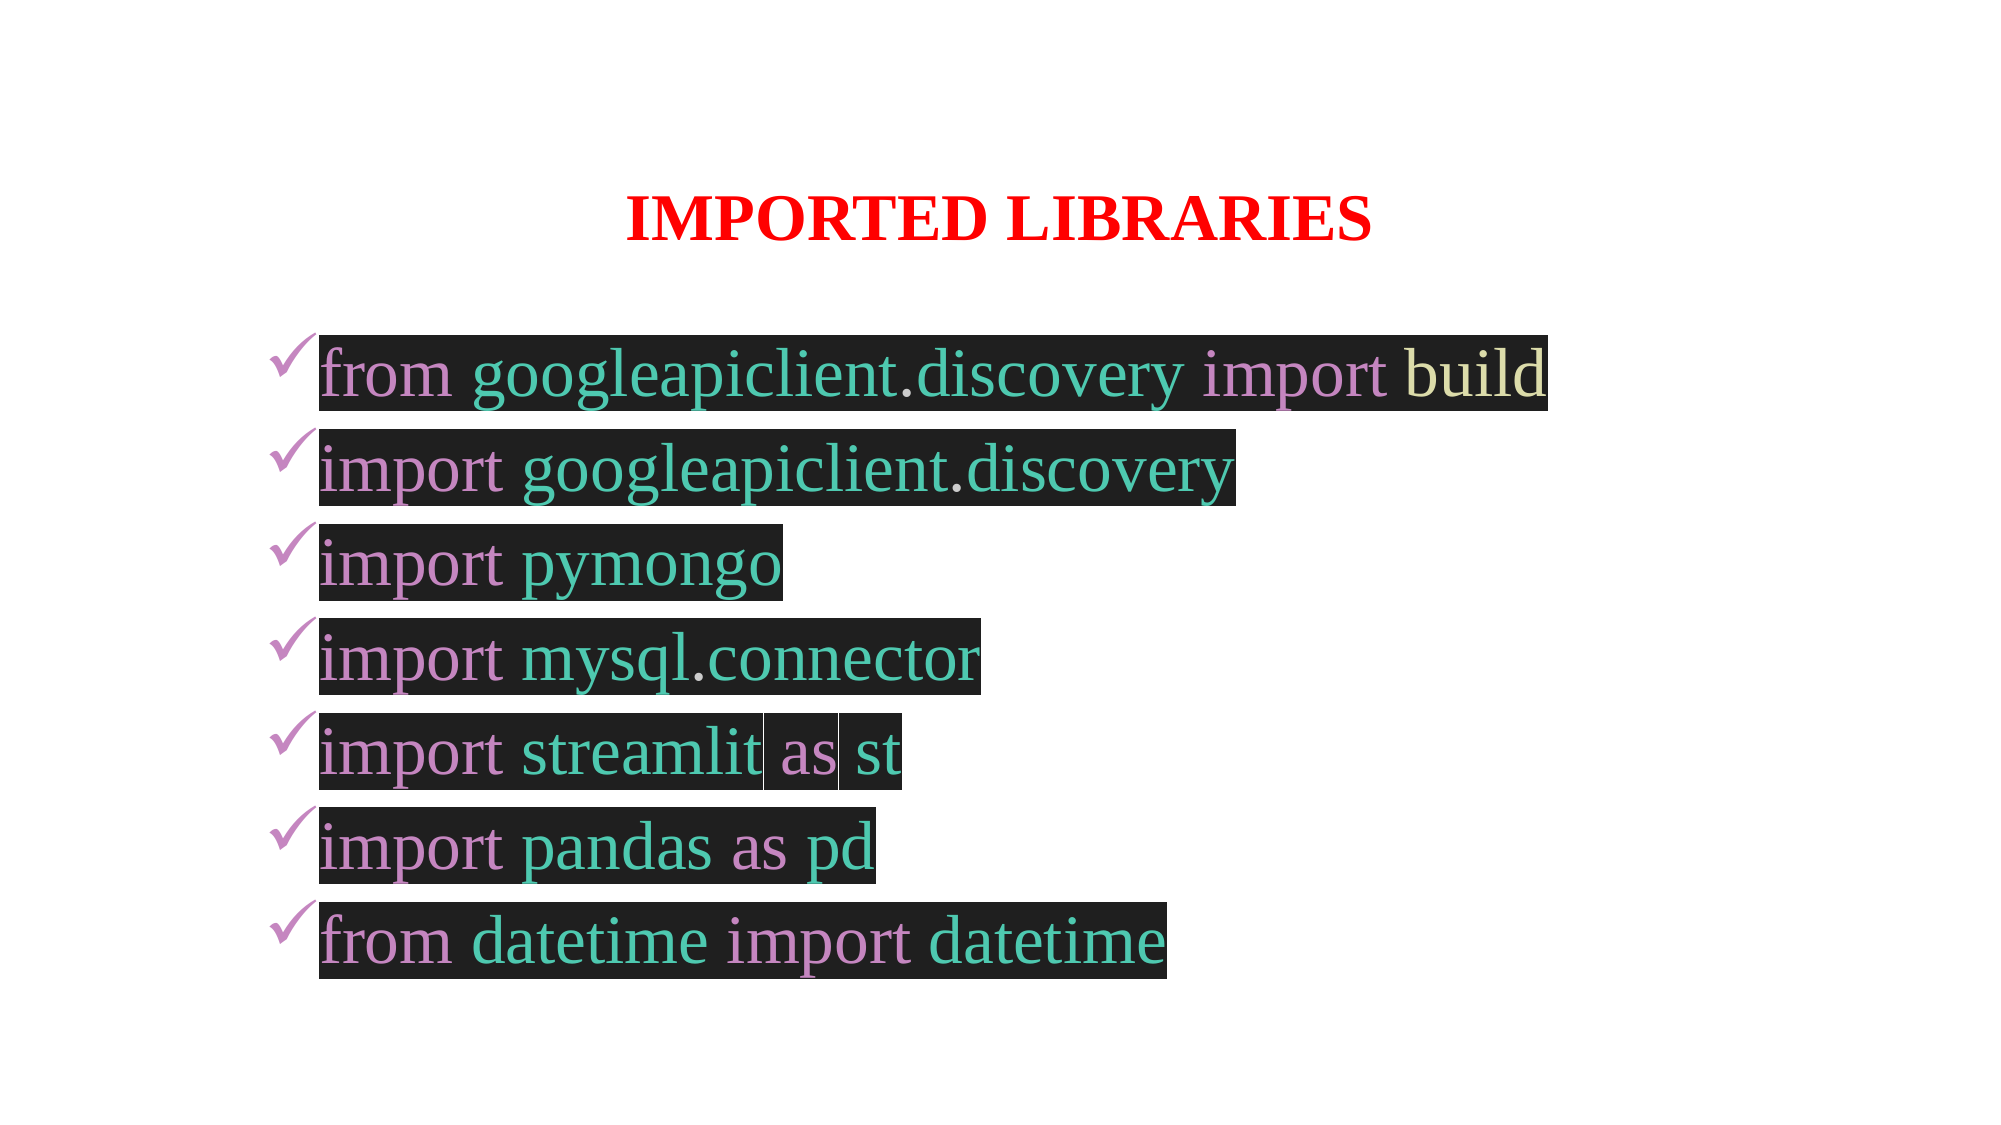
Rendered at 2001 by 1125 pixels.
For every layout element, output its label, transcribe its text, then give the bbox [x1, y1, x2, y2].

subtitle from googleapiclient.discovery import build import googleapiclient.discovery import pymongo import mysql.connector import streamlit as st import pandas as pd from datetime import datetime [249, 329, 1750, 988]
title IMPORTED LIBRARIES [249, 88, 1750, 263]
